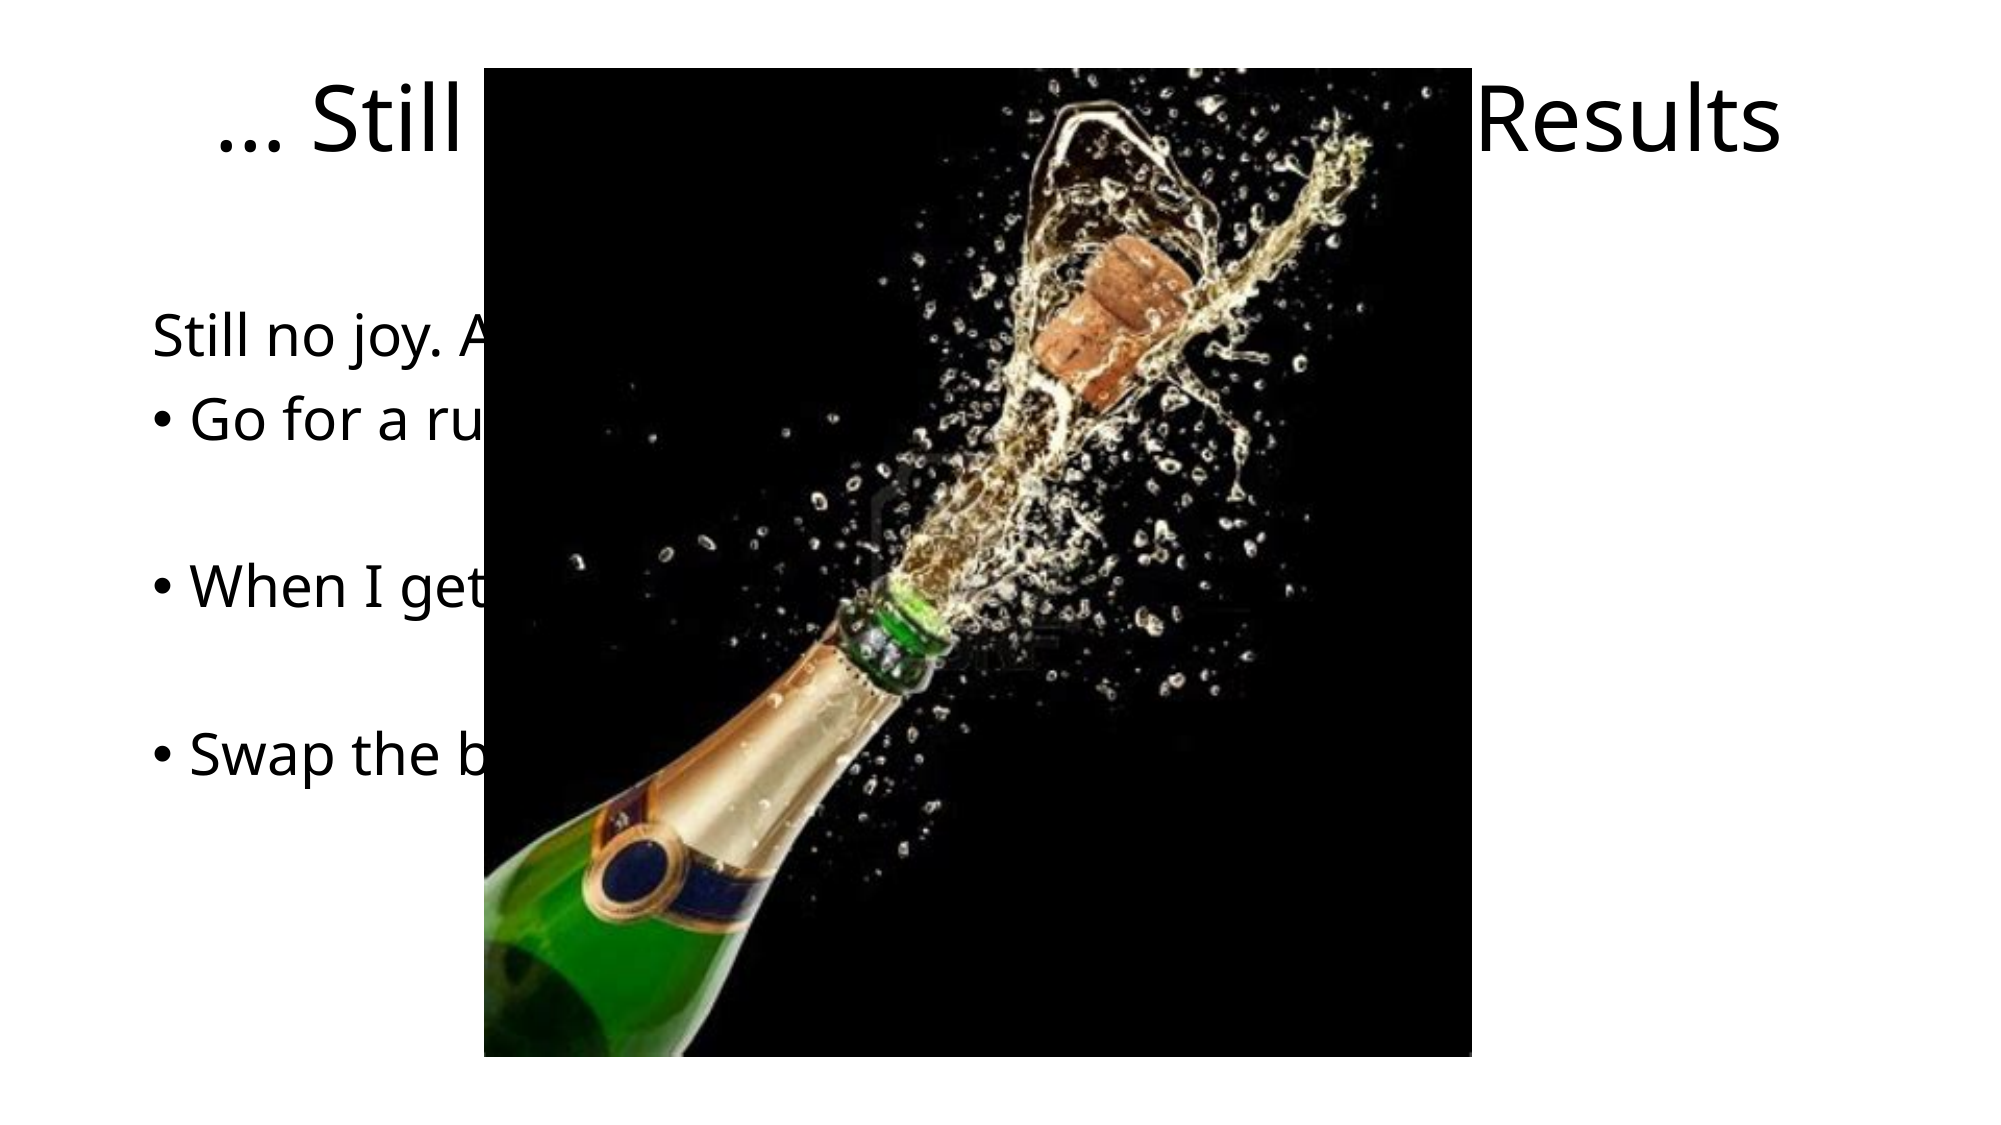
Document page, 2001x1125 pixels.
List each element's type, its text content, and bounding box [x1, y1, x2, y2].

picture [483, 68, 1473, 1057]
list Still no joy. ARRRRGH! Go for a run, clear my head When I get back Start from the begining Swap the byte order on the training data [137, 207, 1863, 1100]
title … Still Every Image the Same Results [137, 13, 1863, 207]
